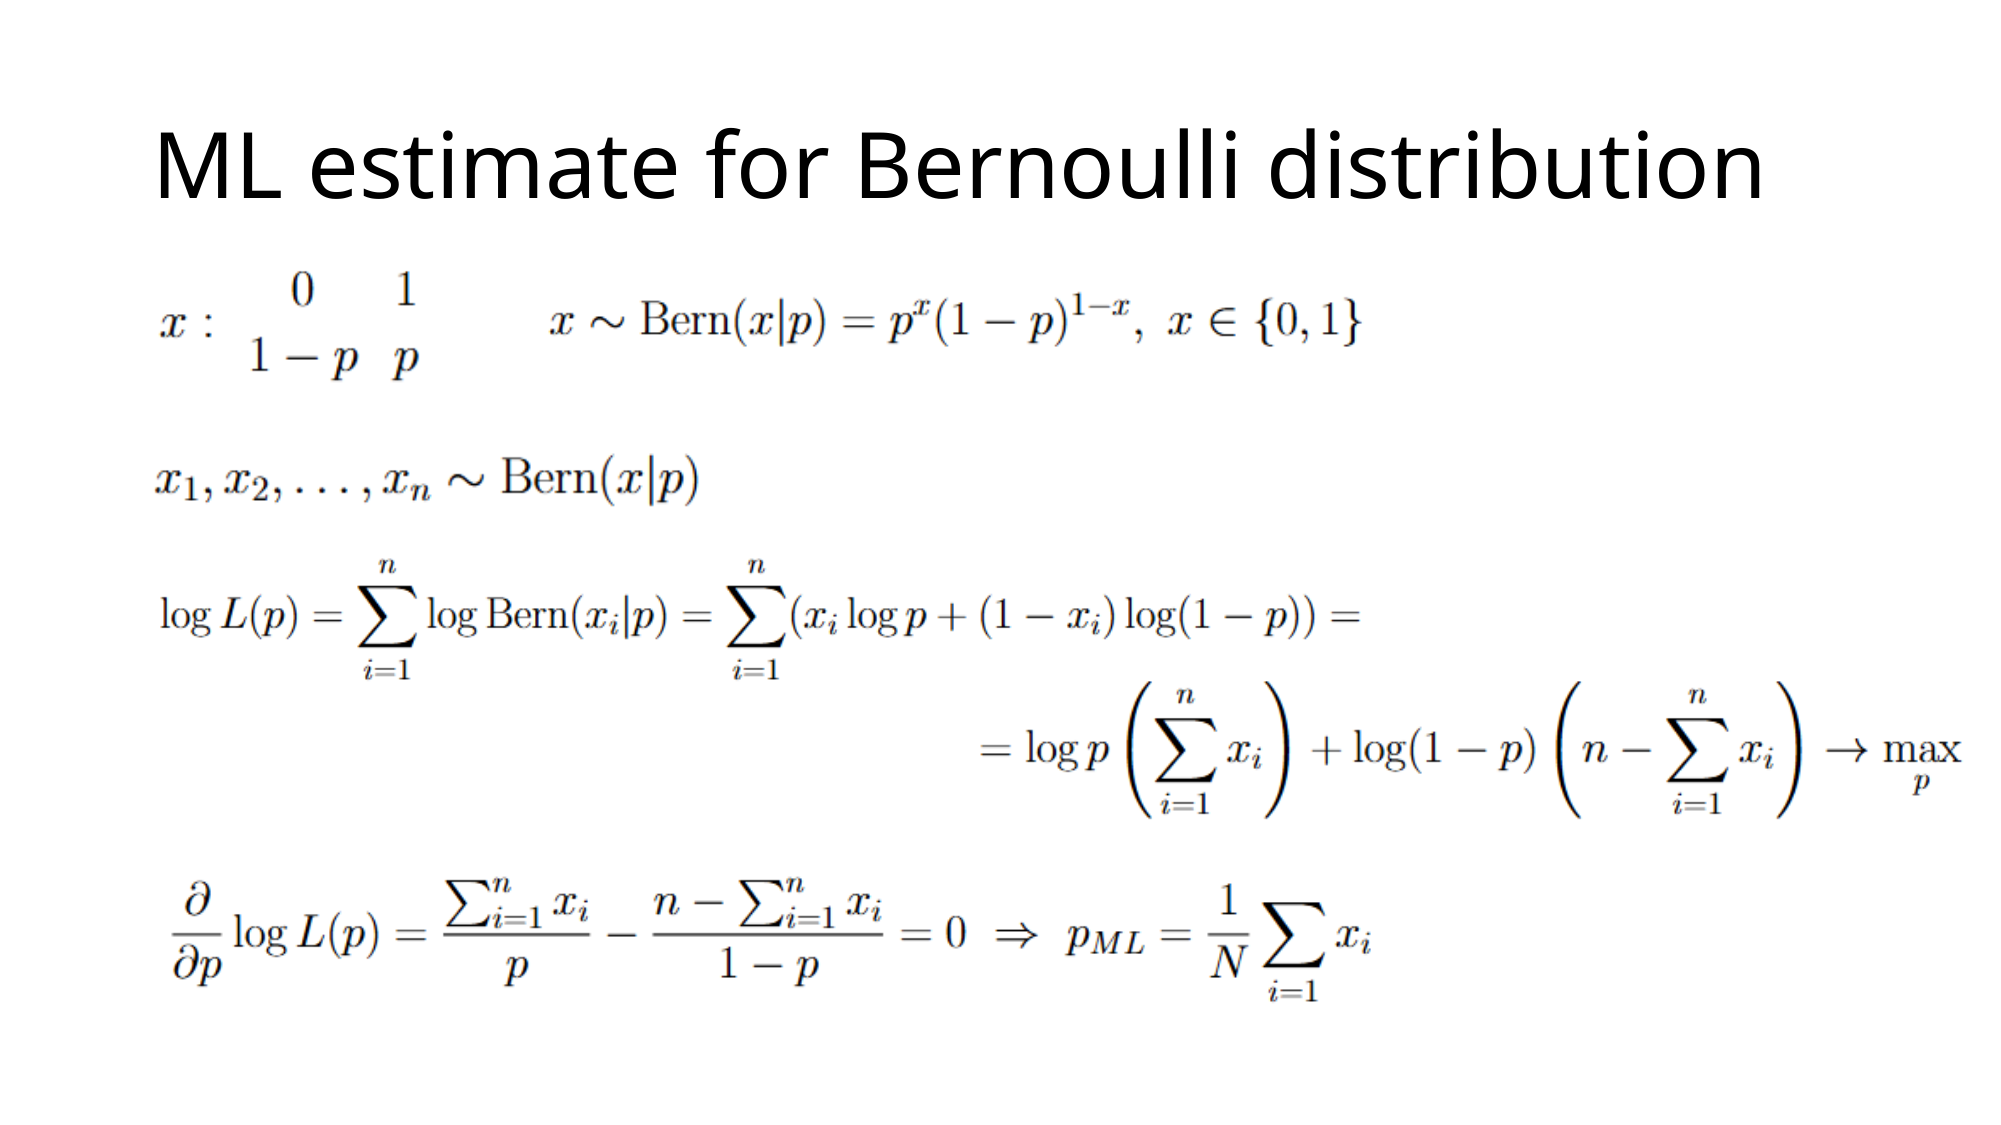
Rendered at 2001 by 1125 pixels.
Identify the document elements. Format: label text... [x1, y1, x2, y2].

picture [137, 253, 436, 405]
picture [143, 860, 1393, 1024]
picture [535, 280, 1369, 368]
picture [137, 439, 723, 527]
title ML estimate for Bernoulli distribution [137, 59, 1863, 278]
picture [143, 541, 1975, 837]
